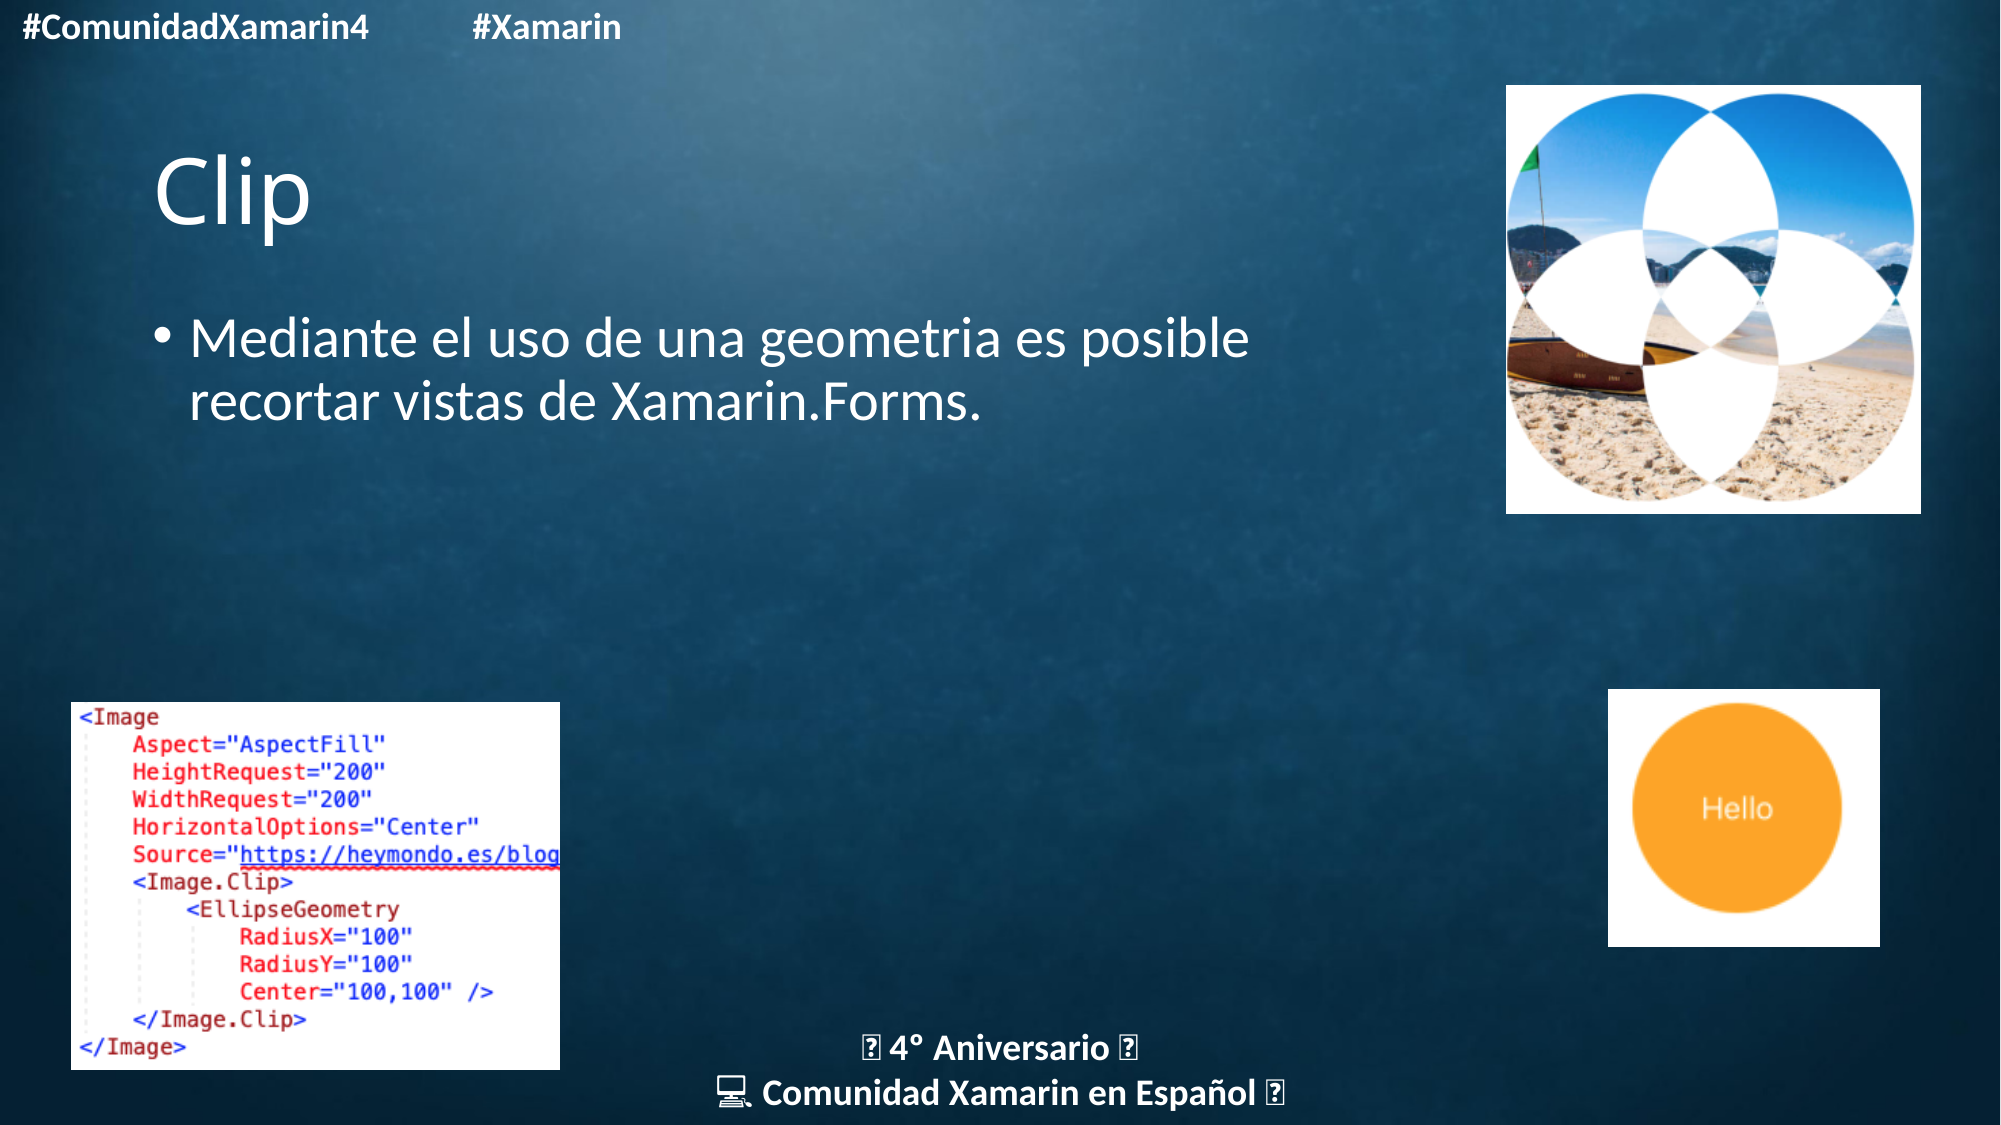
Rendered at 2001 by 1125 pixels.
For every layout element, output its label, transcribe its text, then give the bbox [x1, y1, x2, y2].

list Mediante el uso de una geometria es posible recortar vistas de Xamarin.Forms. [137, 299, 1448, 1014]
text_box #ComunidadXamarin4 #Xamarin [0, 0, 645, 67]
picture [0, 0, 2001, 1125]
title Clip [137, 111, 1506, 278]
